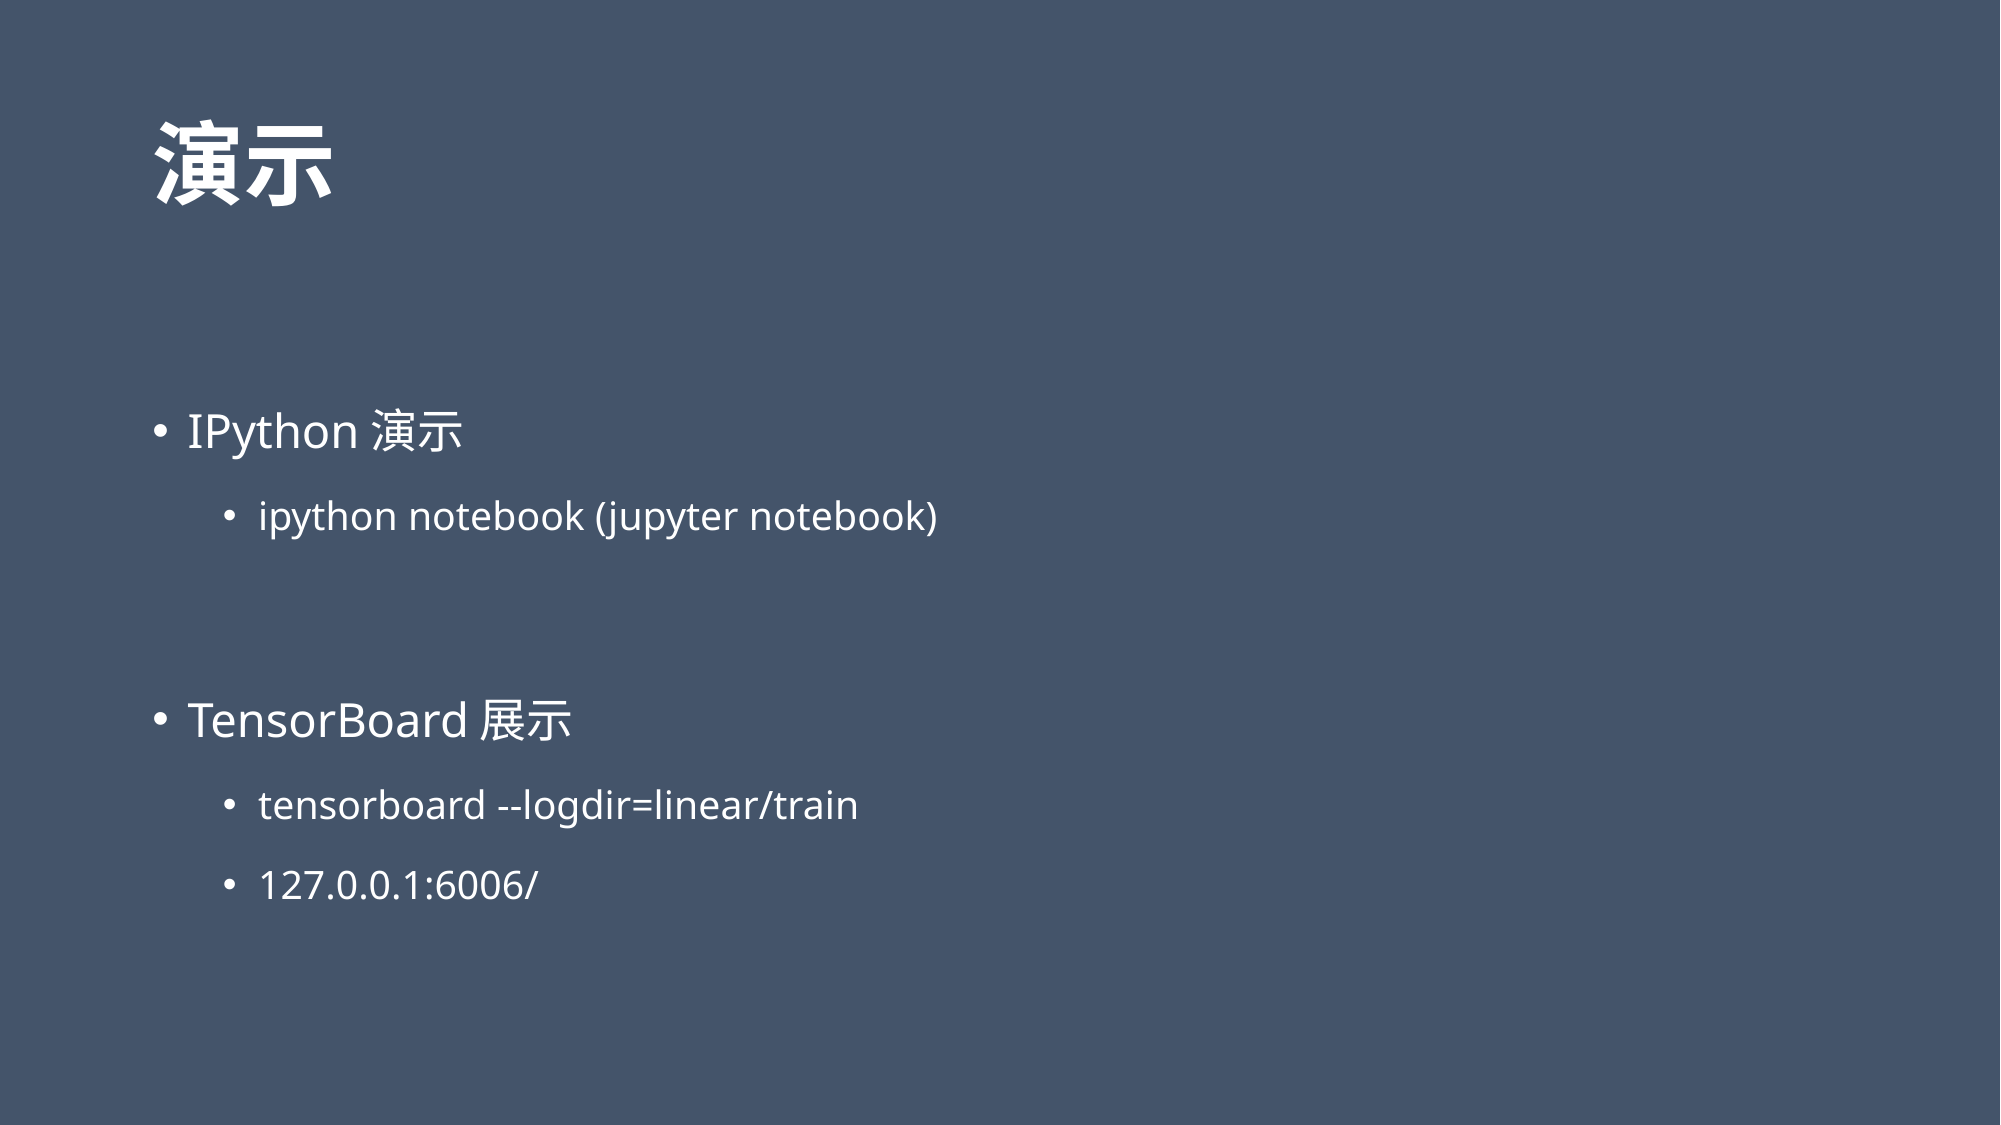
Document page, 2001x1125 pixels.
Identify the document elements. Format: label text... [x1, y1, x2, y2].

title 演示 [137, 59, 1863, 278]
list IPython演示 ipython notebook (jupyter notebook) TensorBoard展示 tensorboard --logdir=linear/train 127.0.0.1:6006/ [137, 366, 1525, 917]
